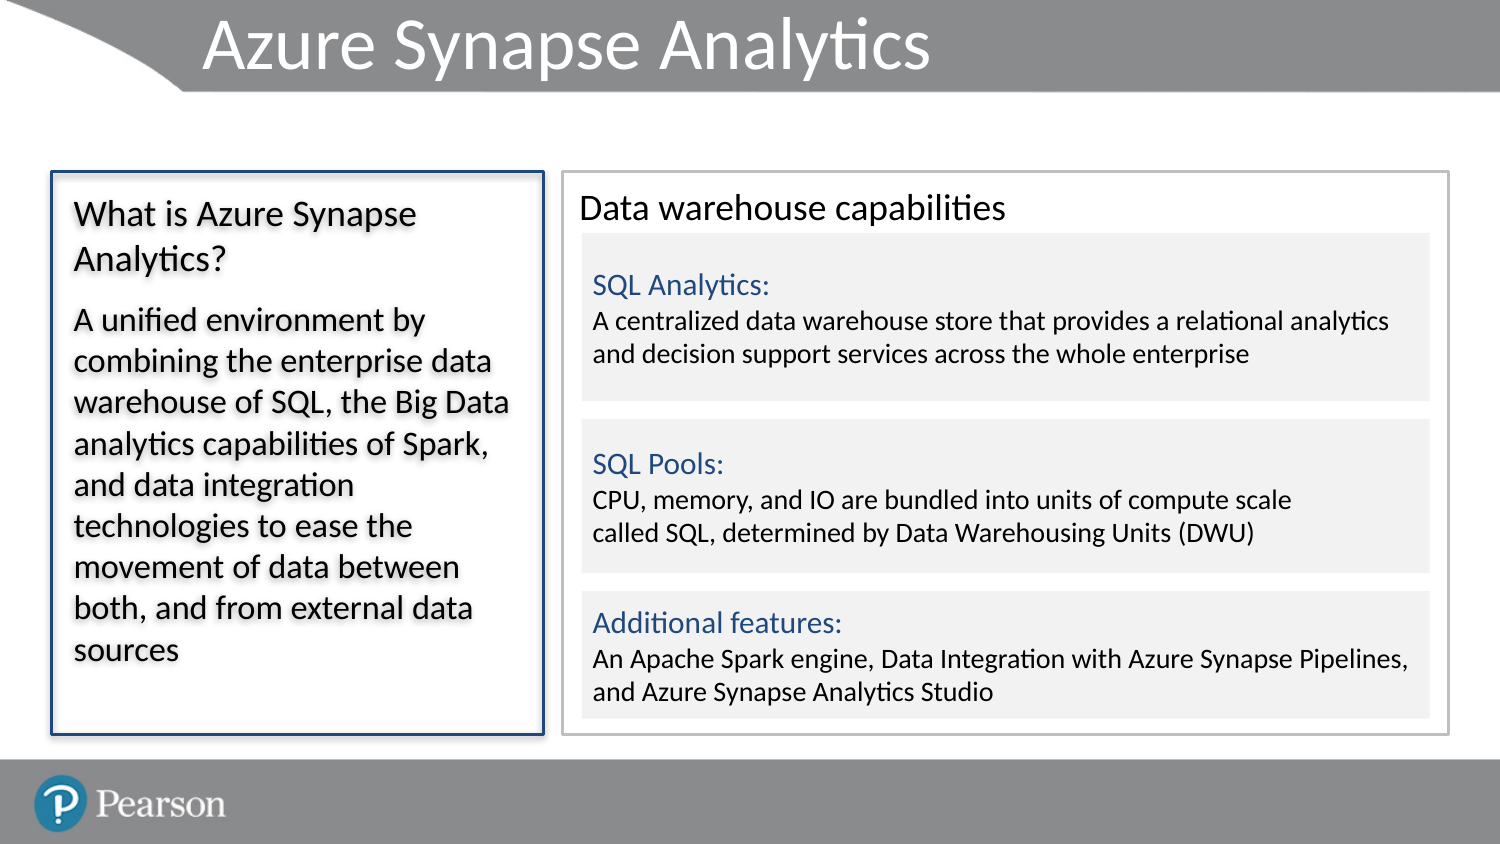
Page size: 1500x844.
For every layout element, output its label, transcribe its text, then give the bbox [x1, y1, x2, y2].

picture [0, 0, 1500, 844]
title Azure Synapse Analytics [187, 0, 1428, 79]
text_box Data warehouse capabilities [562, 171, 1449, 735]
text_box SQL Pools: CPU, memory, and IO are bundled into units of compute scale called SQL, determined by Data Warehousing Units (DWU) [581, 418, 1430, 574]
text_box Additional features: An Apache Spark engine, Data Integration with Azure Synapse Pipelines, and Azure Synapse Analytics Studio [581, 591, 1430, 719]
text_box SQL Analytics: A centralized data warehouse store that provides a relational analytics and decision support services across the whole enterprise [581, 232, 1430, 402]
text_box What is Azure Synapse Analytics? A unified environment by combining the enterprise data warehouse of SQL, the Big Data analytics capabilities of Spark, and data integration technologies to ease the movement of data between both, and from external data sources [51, 171, 544, 736]
